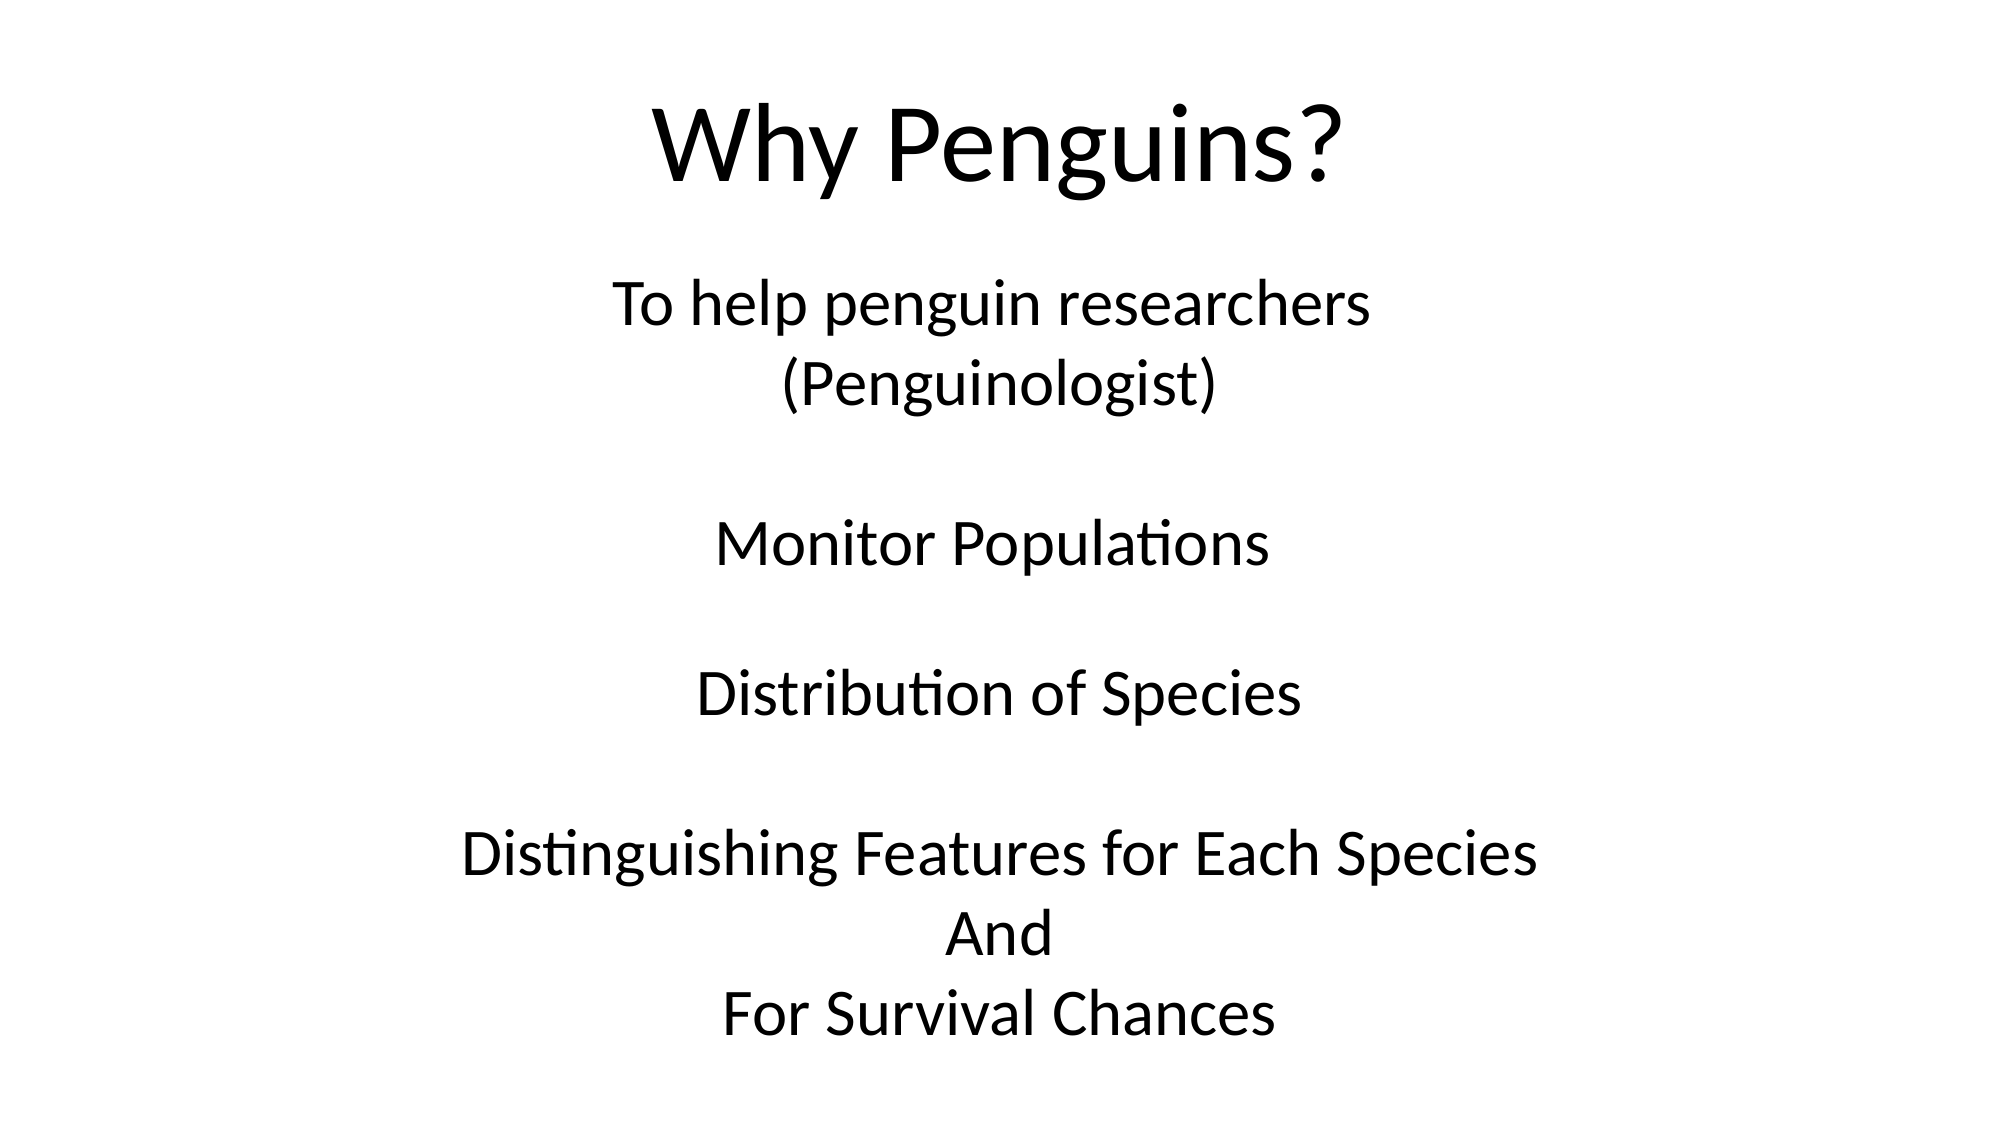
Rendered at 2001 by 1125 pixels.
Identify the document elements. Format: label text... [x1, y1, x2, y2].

text_box To help penguin researchers (Penguinologist) Monitor Populations Distribution of Species Distinguishing Features for Each Species And For Survival Chances [191, 251, 1809, 1125]
list Why Penguins? [606, 77, 1394, 251]
